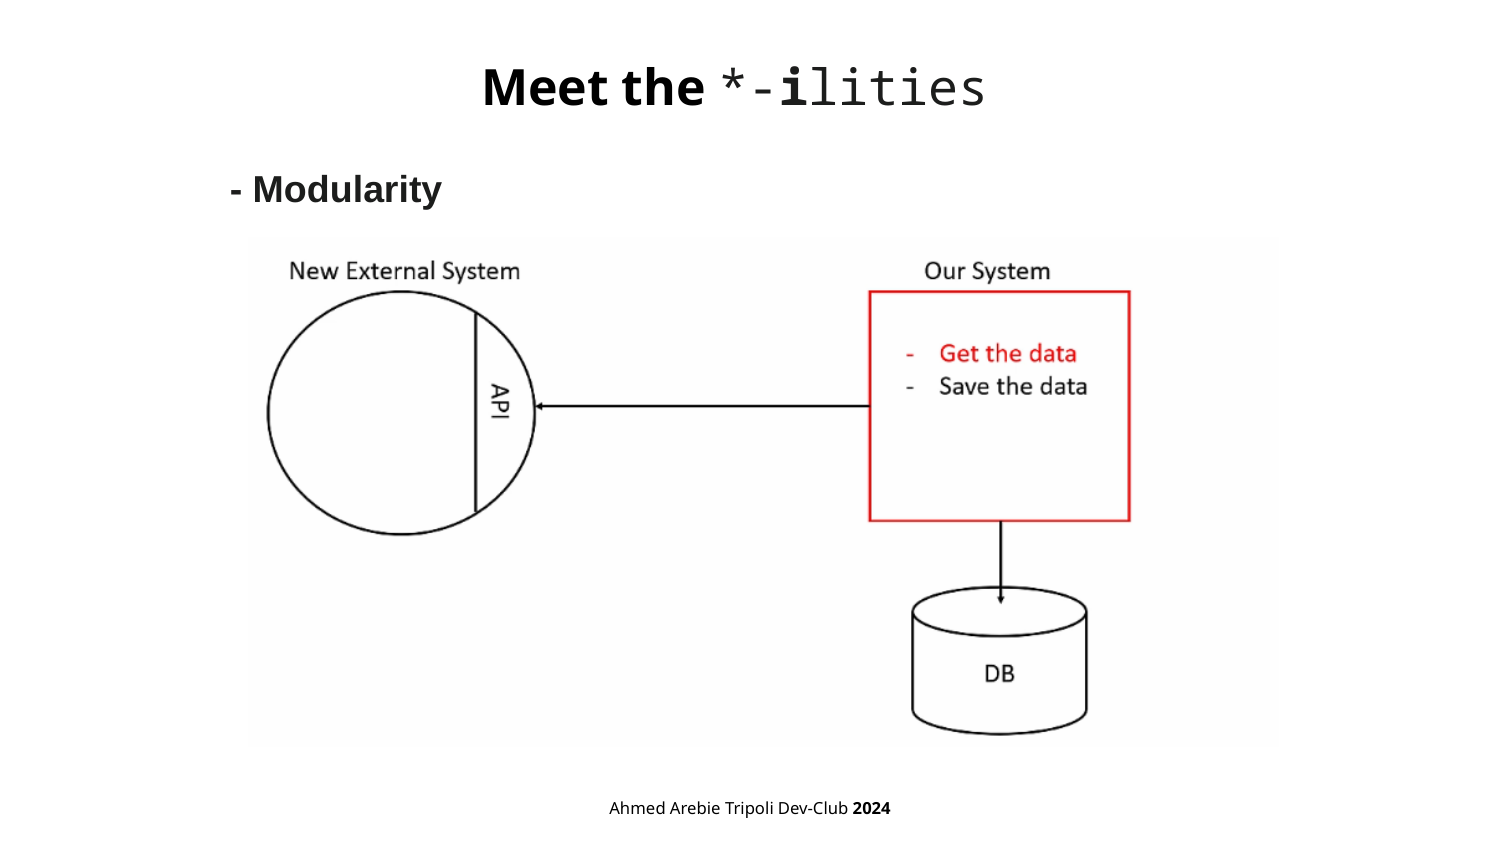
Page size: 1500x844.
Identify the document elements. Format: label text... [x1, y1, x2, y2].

text_box Ahmed Arebie Tripoli Dev-Club 2024 [503, 794, 996, 822]
text_box - Modularity [214, 157, 899, 218]
picture [248, 237, 1279, 747]
title Meet the *-ilities [74, 40, 1426, 138]
